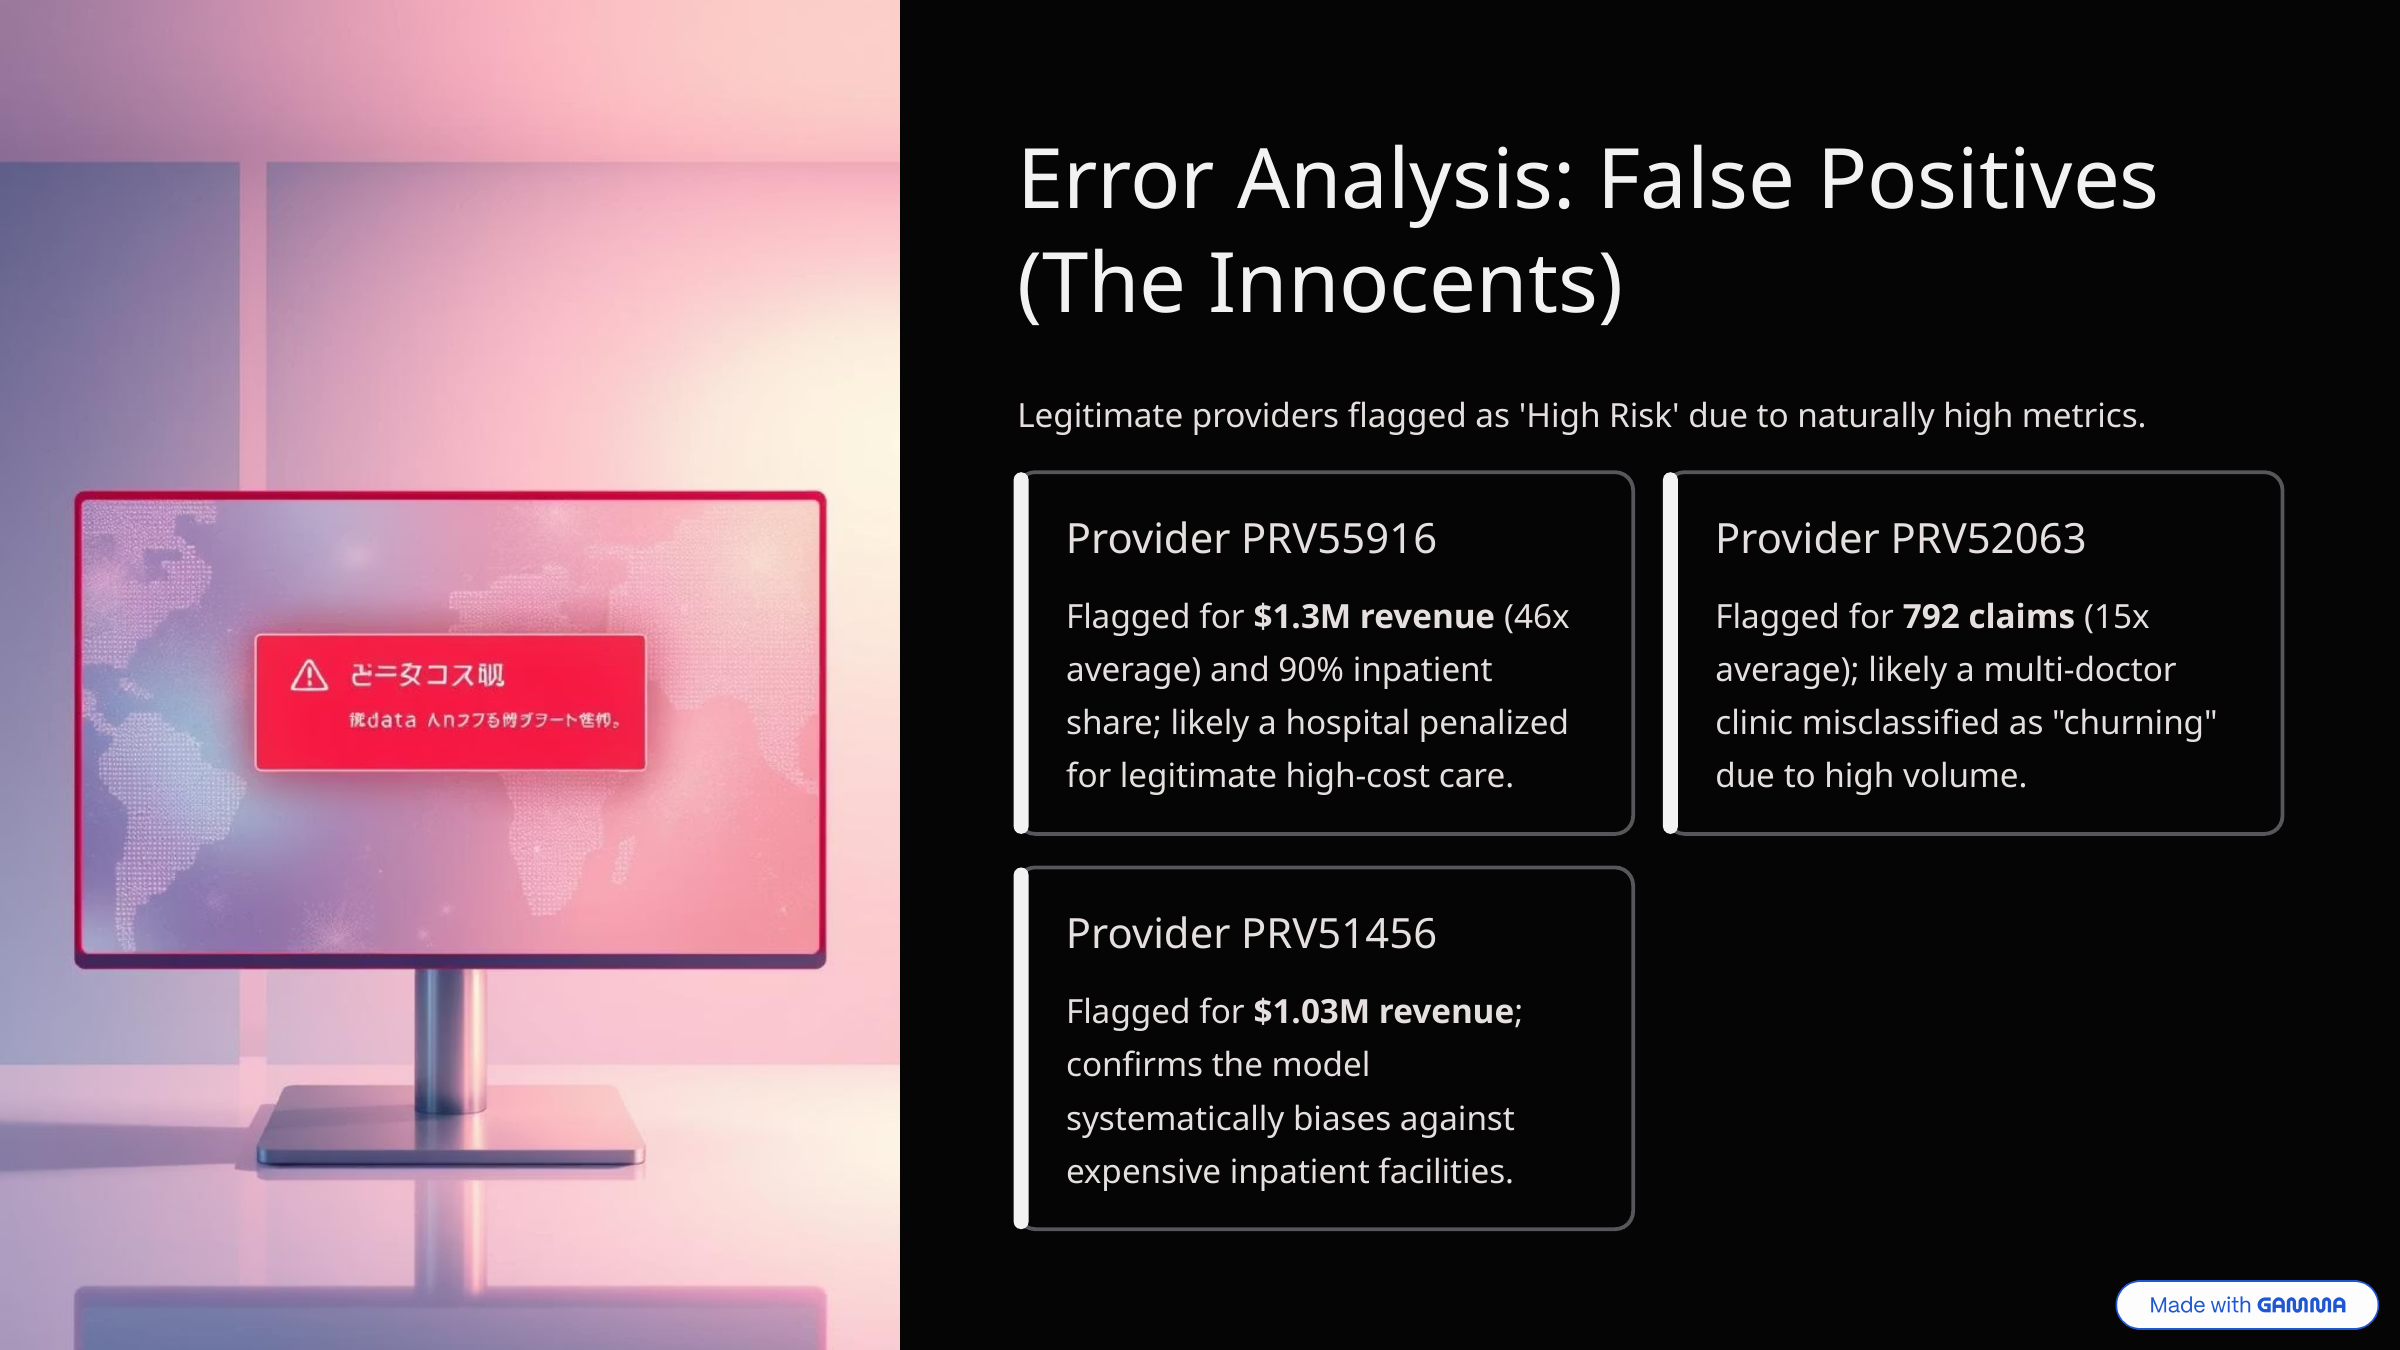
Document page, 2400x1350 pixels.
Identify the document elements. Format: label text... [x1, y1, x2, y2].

text_box Legitimate providers flagged as 'High Risk' due to naturally high metrics. [1017, 380, 2283, 435]
text_box Provider PRV52063 [1715, 509, 2135, 562]
text_box Provider PRV55916 [1065, 509, 1486, 562]
picture [2106, 1271, 2389, 1339]
text_box Flagged for 792 claims (15x average); likely a multi-doctor clinic misclassified as "churning" due to high volume. [1715, 581, 2246, 797]
text_box [1662, 472, 1678, 834]
text_box Flagged for $1.03M revenue; confirms the model systematically biases against expensive inpatient facilities. [1065, 977, 1596, 1192]
text_box Error Analysis: False Positives (The Innocents) [1017, 120, 2283, 331]
text_box [1027, 867, 1634, 1230]
text_box [1676, 472, 2283, 834]
text_box [1013, 472, 1029, 834]
picture [0, 0, 900, 1350]
text_box Flagged for $1.3M revenue (46x average) and 90% inpatient share; likely a hospital penalized for legitimate high-cost care. [1065, 581, 1596, 797]
text_box [1027, 472, 1634, 834]
text_box Provider PRV51456 [1065, 904, 1486, 958]
text_box [1013, 867, 1029, 1230]
